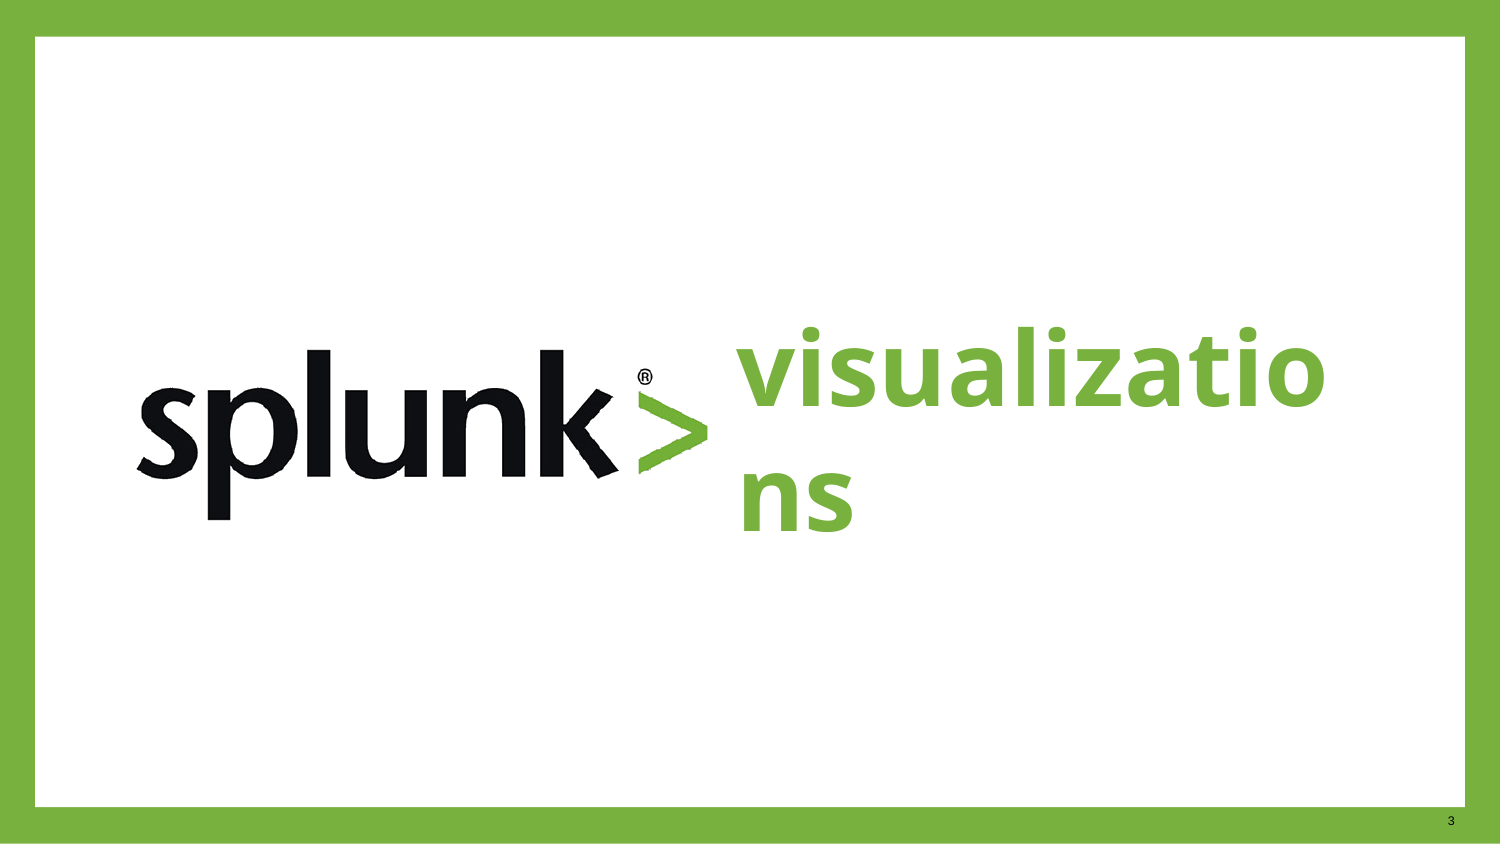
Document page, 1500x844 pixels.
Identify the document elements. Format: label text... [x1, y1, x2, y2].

text_box [35, 36, 1465, 808]
text_box [0, 0, 1500, 844]
text_box 3 [1411, 813, 1455, 831]
title visualizations [736, 358, 1396, 497]
picture [130, 346, 712, 523]
